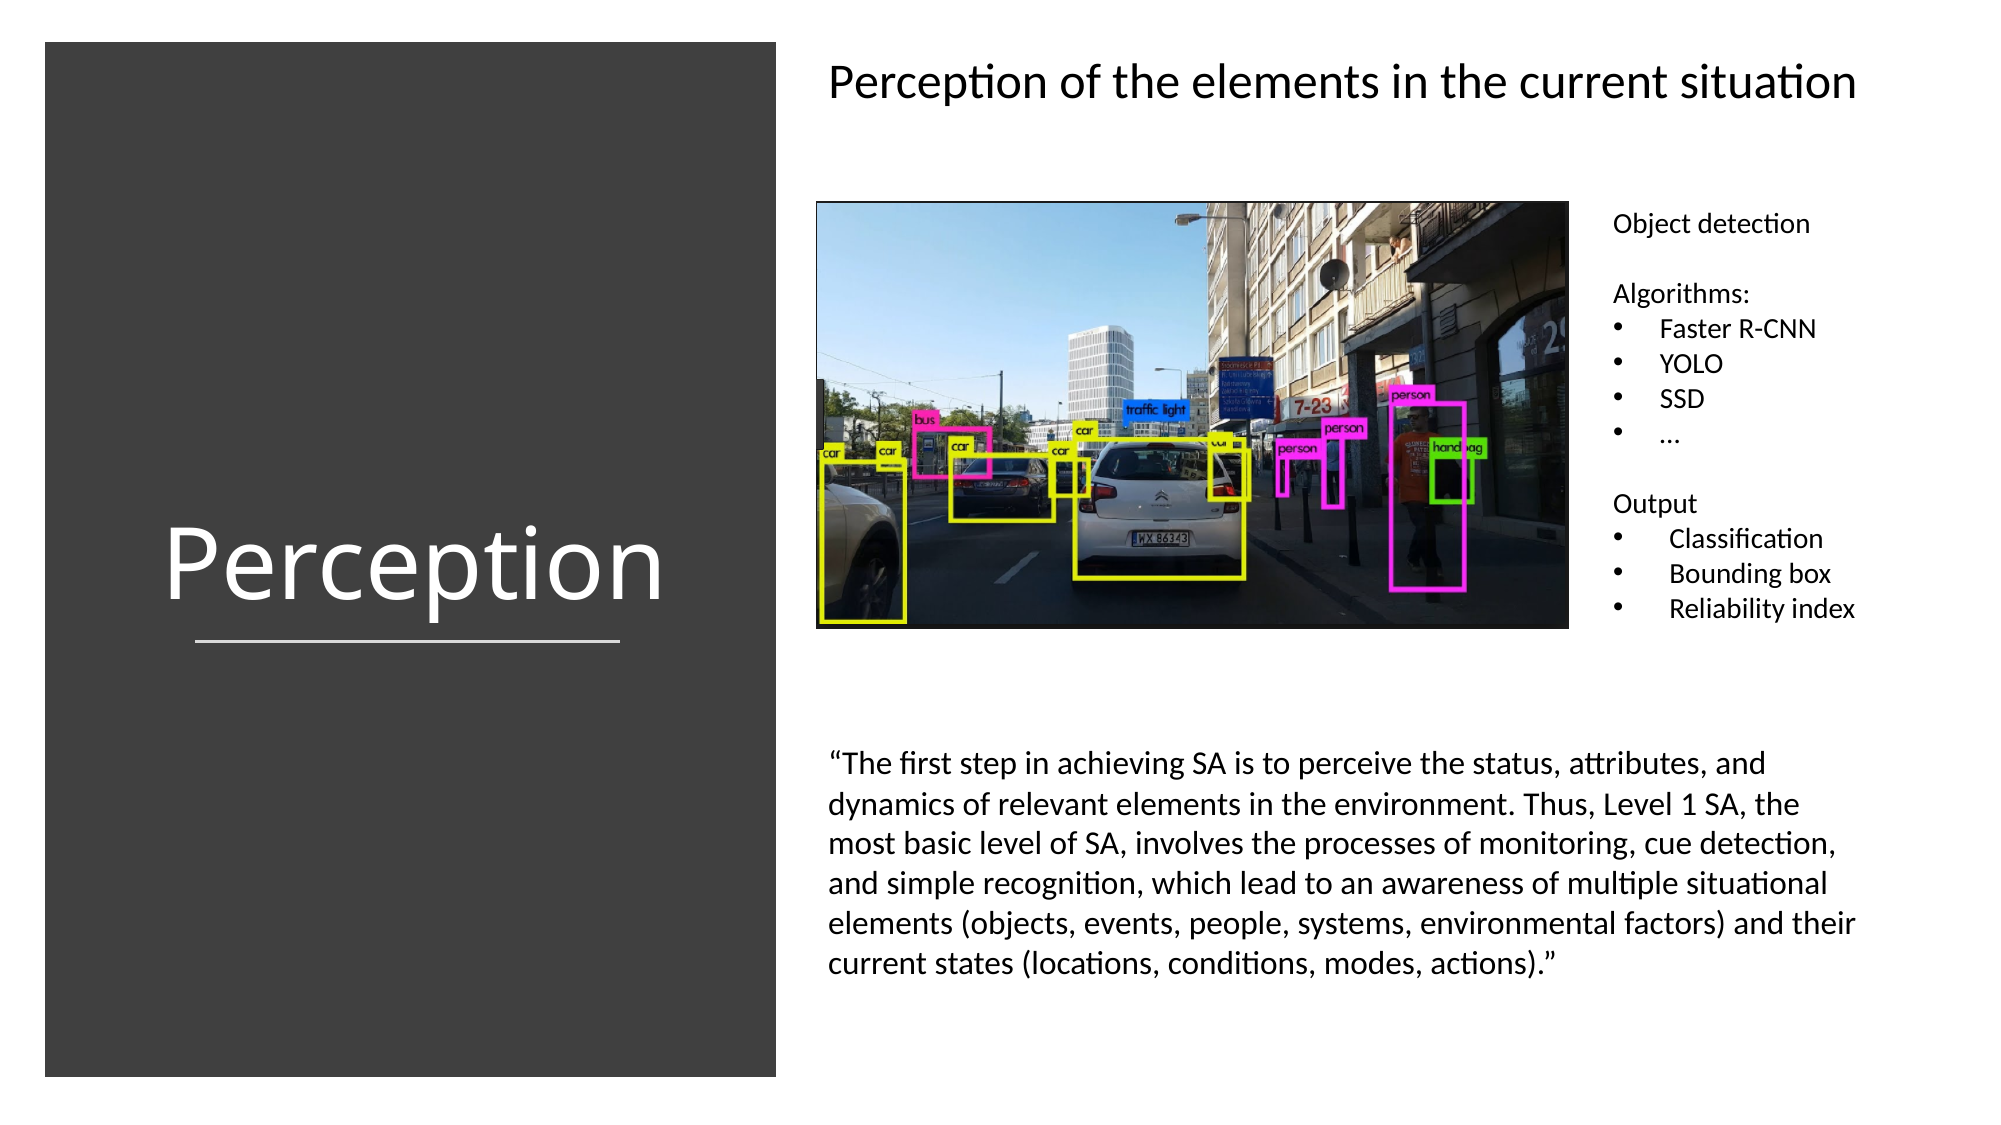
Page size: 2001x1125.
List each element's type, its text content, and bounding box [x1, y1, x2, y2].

list Perception of the elements in the current situation [813, 47, 1908, 135]
text_box [54, 52, 767, 1067]
text_box Object detection Algorithms: Faster R-CNN YOLO SSD … Output Classification Bounding box Reliability index [1598, 197, 1906, 632]
text_box “The first step in achieving SA is to perceive the status, attributes, and dynamics of relevant elements in the environment. Thus, Level 1 SA, the most basic level of SA, involves the processes of monitoring, cue detection, and simple recognition, which lead to an awareness of multiple situational elements (objects, events, people, systems, environmental factors) and their current states (locations, conditions, modes, actions).” [813, 734, 1890, 989]
text_box Perception [92, 149, 736, 629]
picture [816, 201, 1569, 629]
